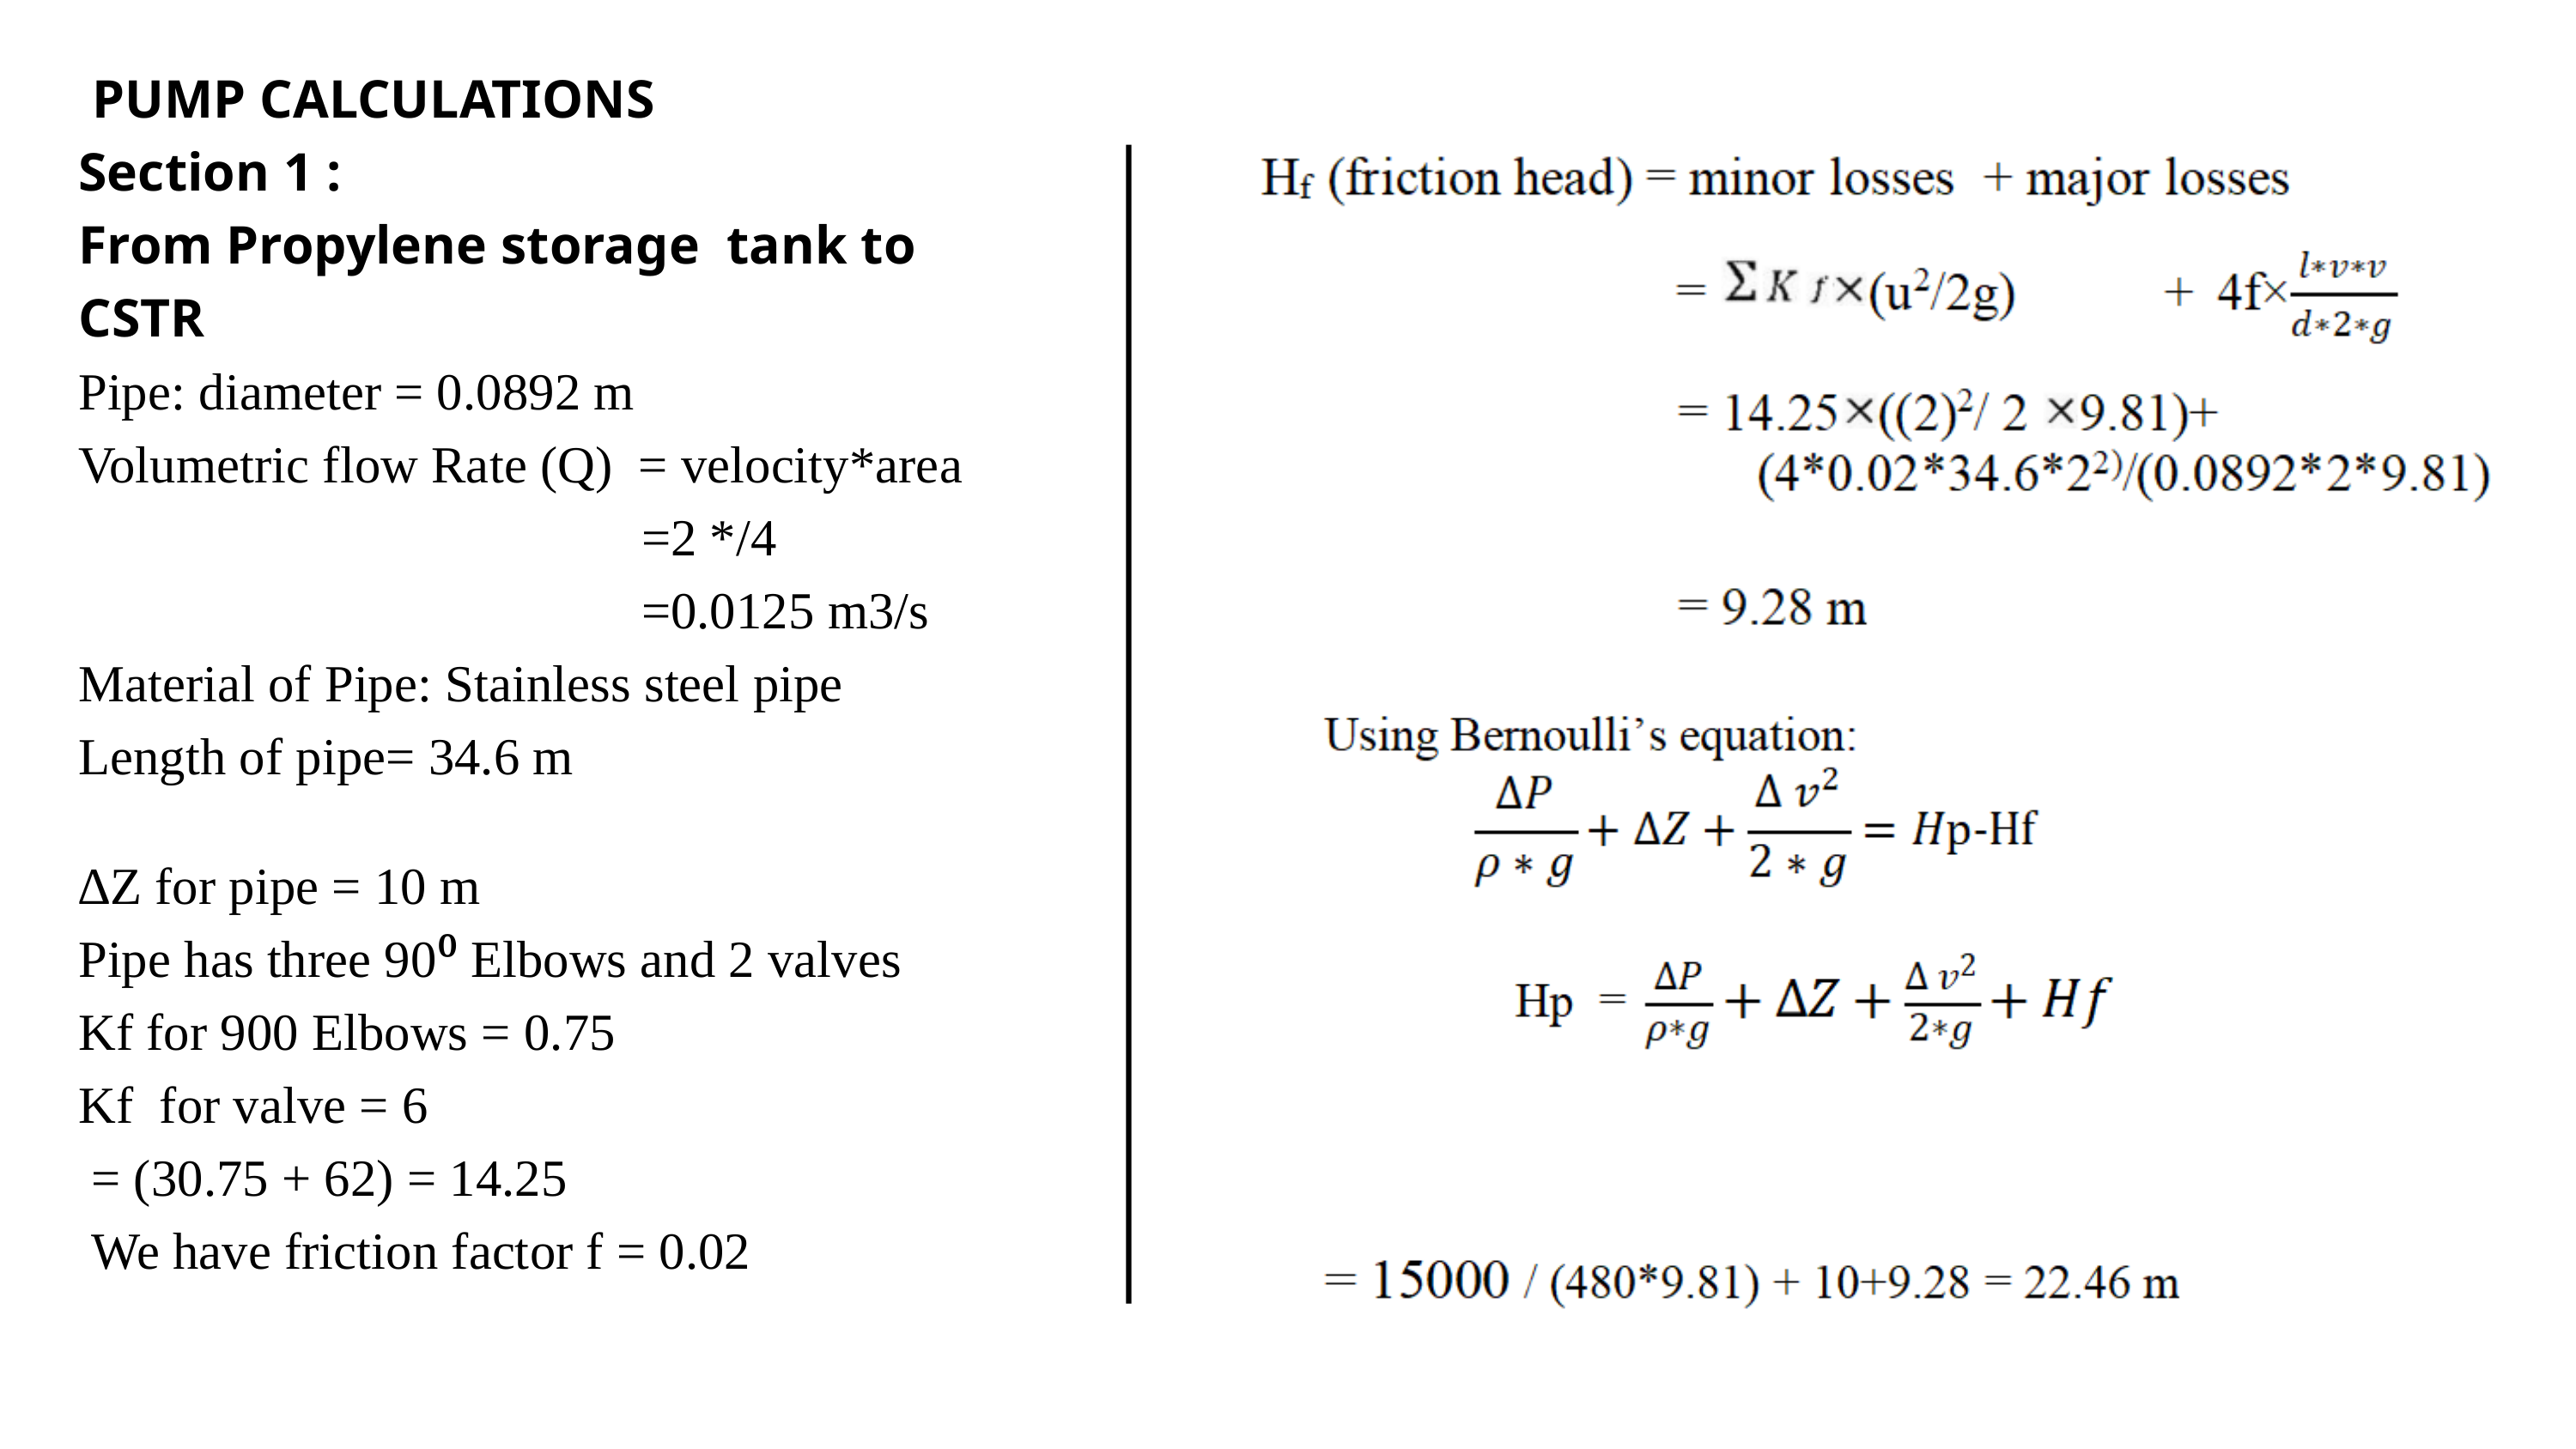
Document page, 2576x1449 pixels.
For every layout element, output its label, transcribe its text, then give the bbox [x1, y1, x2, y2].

text_box PUMP CALCULATIONS Section 1 : From Propylene storage tank to CSTR Pipe: diameter = 0.0892 m Volumetric flow Rate (Q) = velocity*area =2 */4 =0.0125 m3/s Material of Pipe: Stainless steel pipe Length of pipe= 34.6 m ∆Z for pipe = 10 m Pipe has three 90⁰ Elbows and 2 valves Kf for 900 Elbows = 0.75 Kf for valve = 6 = (30.75 + 62) = 14.25 We have friction factor f = 0.02 [78, 55, 1013, 1426]
text_box [1308, 712, 2227, 1387]
text_box [1243, 144, 2532, 653]
